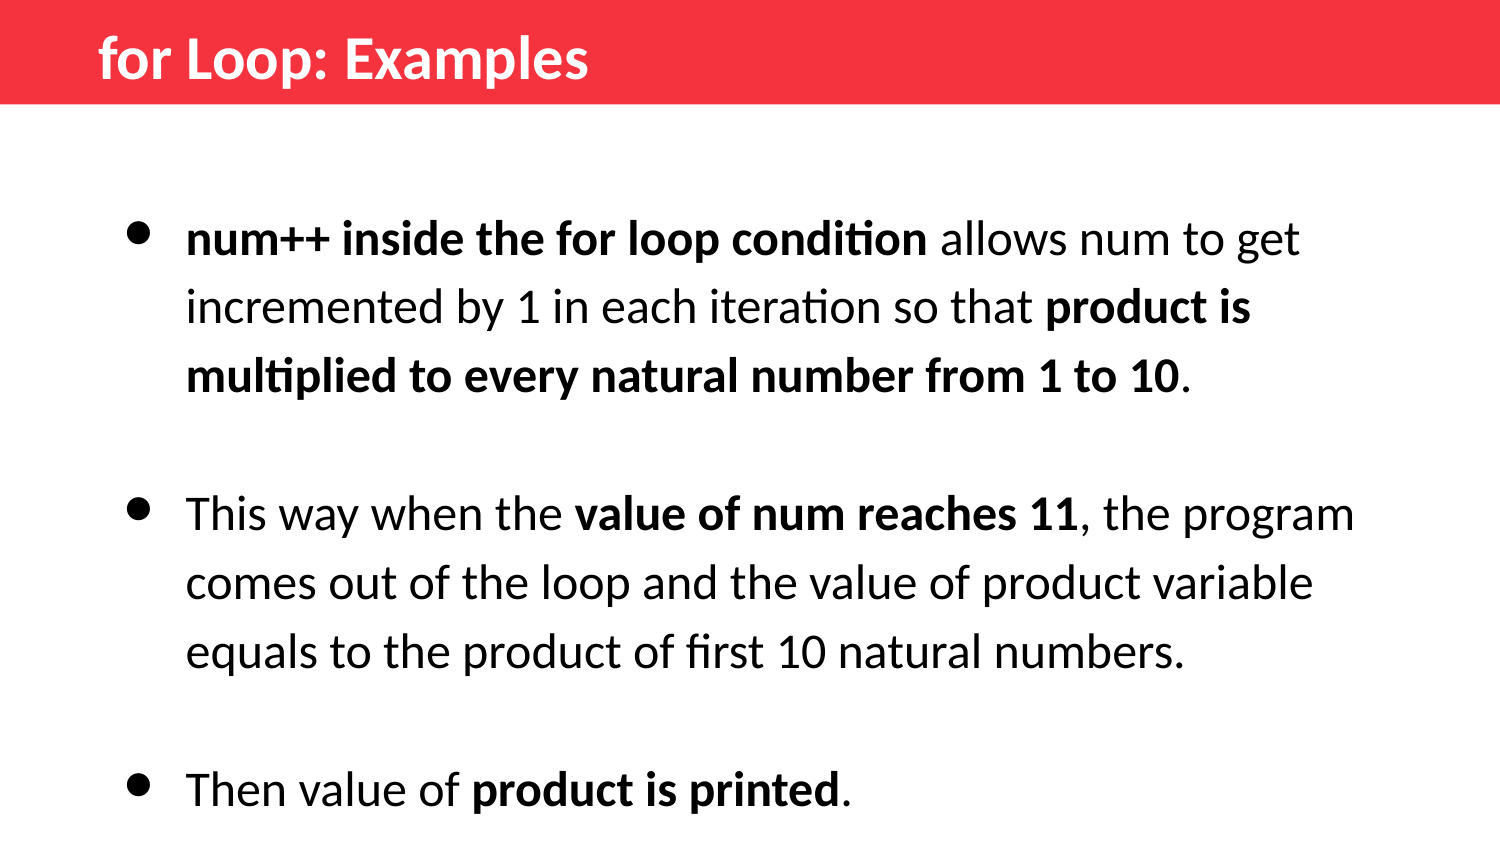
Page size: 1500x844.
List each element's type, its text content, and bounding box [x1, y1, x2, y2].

text_box num++ inside the for loop condition allows num to get incremented by 1 in each iteration so that product is multiplied to every natural number from 1 to 10. This way when the value of num reaches 11, the program comes out of the loop and the value of product variable equals to the product of first 10 natural numbers. Then value of product is printed. [95, 180, 1411, 602]
text_box [0, 0, 1500, 105]
text_box for Loop: Examples [83, 2, 714, 138]
